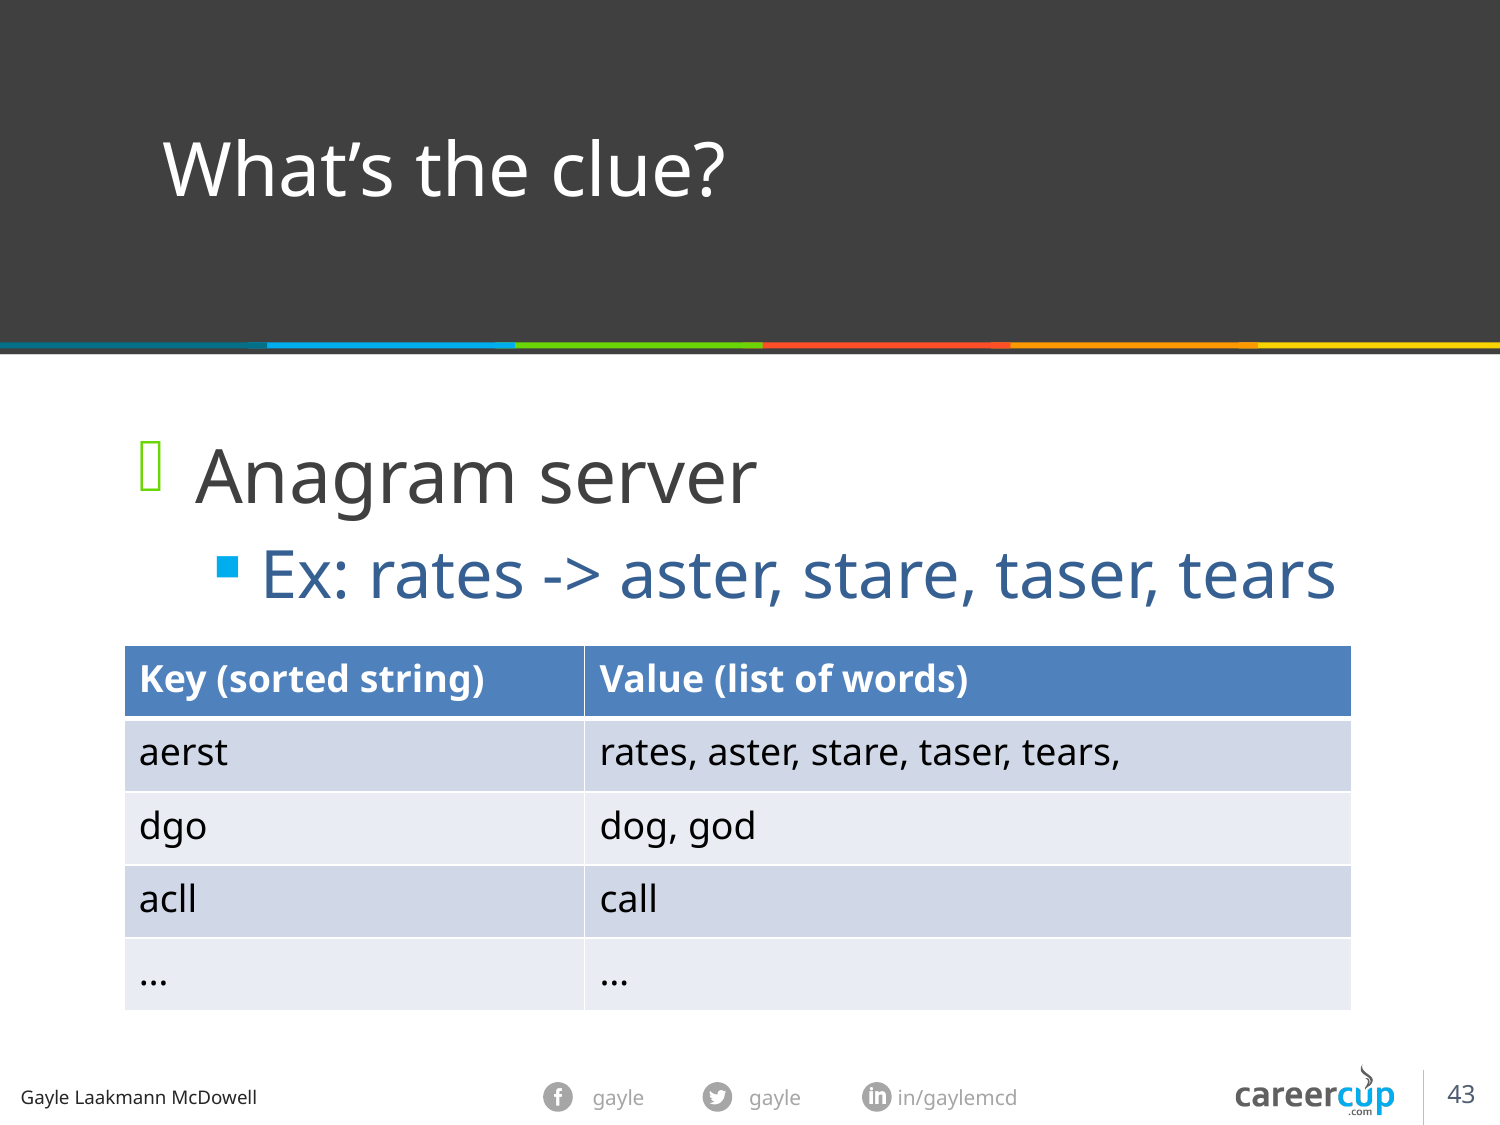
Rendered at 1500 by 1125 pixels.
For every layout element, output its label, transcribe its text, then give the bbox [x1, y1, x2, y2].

table_cell acll [125, 866, 584, 937]
table_cell call [585, 866, 1351, 937]
table_cell aerst [125, 721, 584, 791]
table_header Key (sorted string) [125, 646, 584, 716]
list Anagram server Ex: rates -> aster, stare, taser, tears Clue: why is it on a server? [123, 420, 1424, 1000]
table_cell rates, aster, stare, taser, tears, [585, 721, 1351, 791]
table_cell … [585, 939, 1351, 1010]
table_cell dgo [125, 793, 584, 864]
table_header Value (list of words) [585, 646, 1351, 716]
picture [1234, 1062, 1396, 1117]
table_cell dog, god [585, 793, 1351, 864]
table_cell … [125, 939, 584, 1010]
list What’s the clue? [147, 30, 1459, 303]
